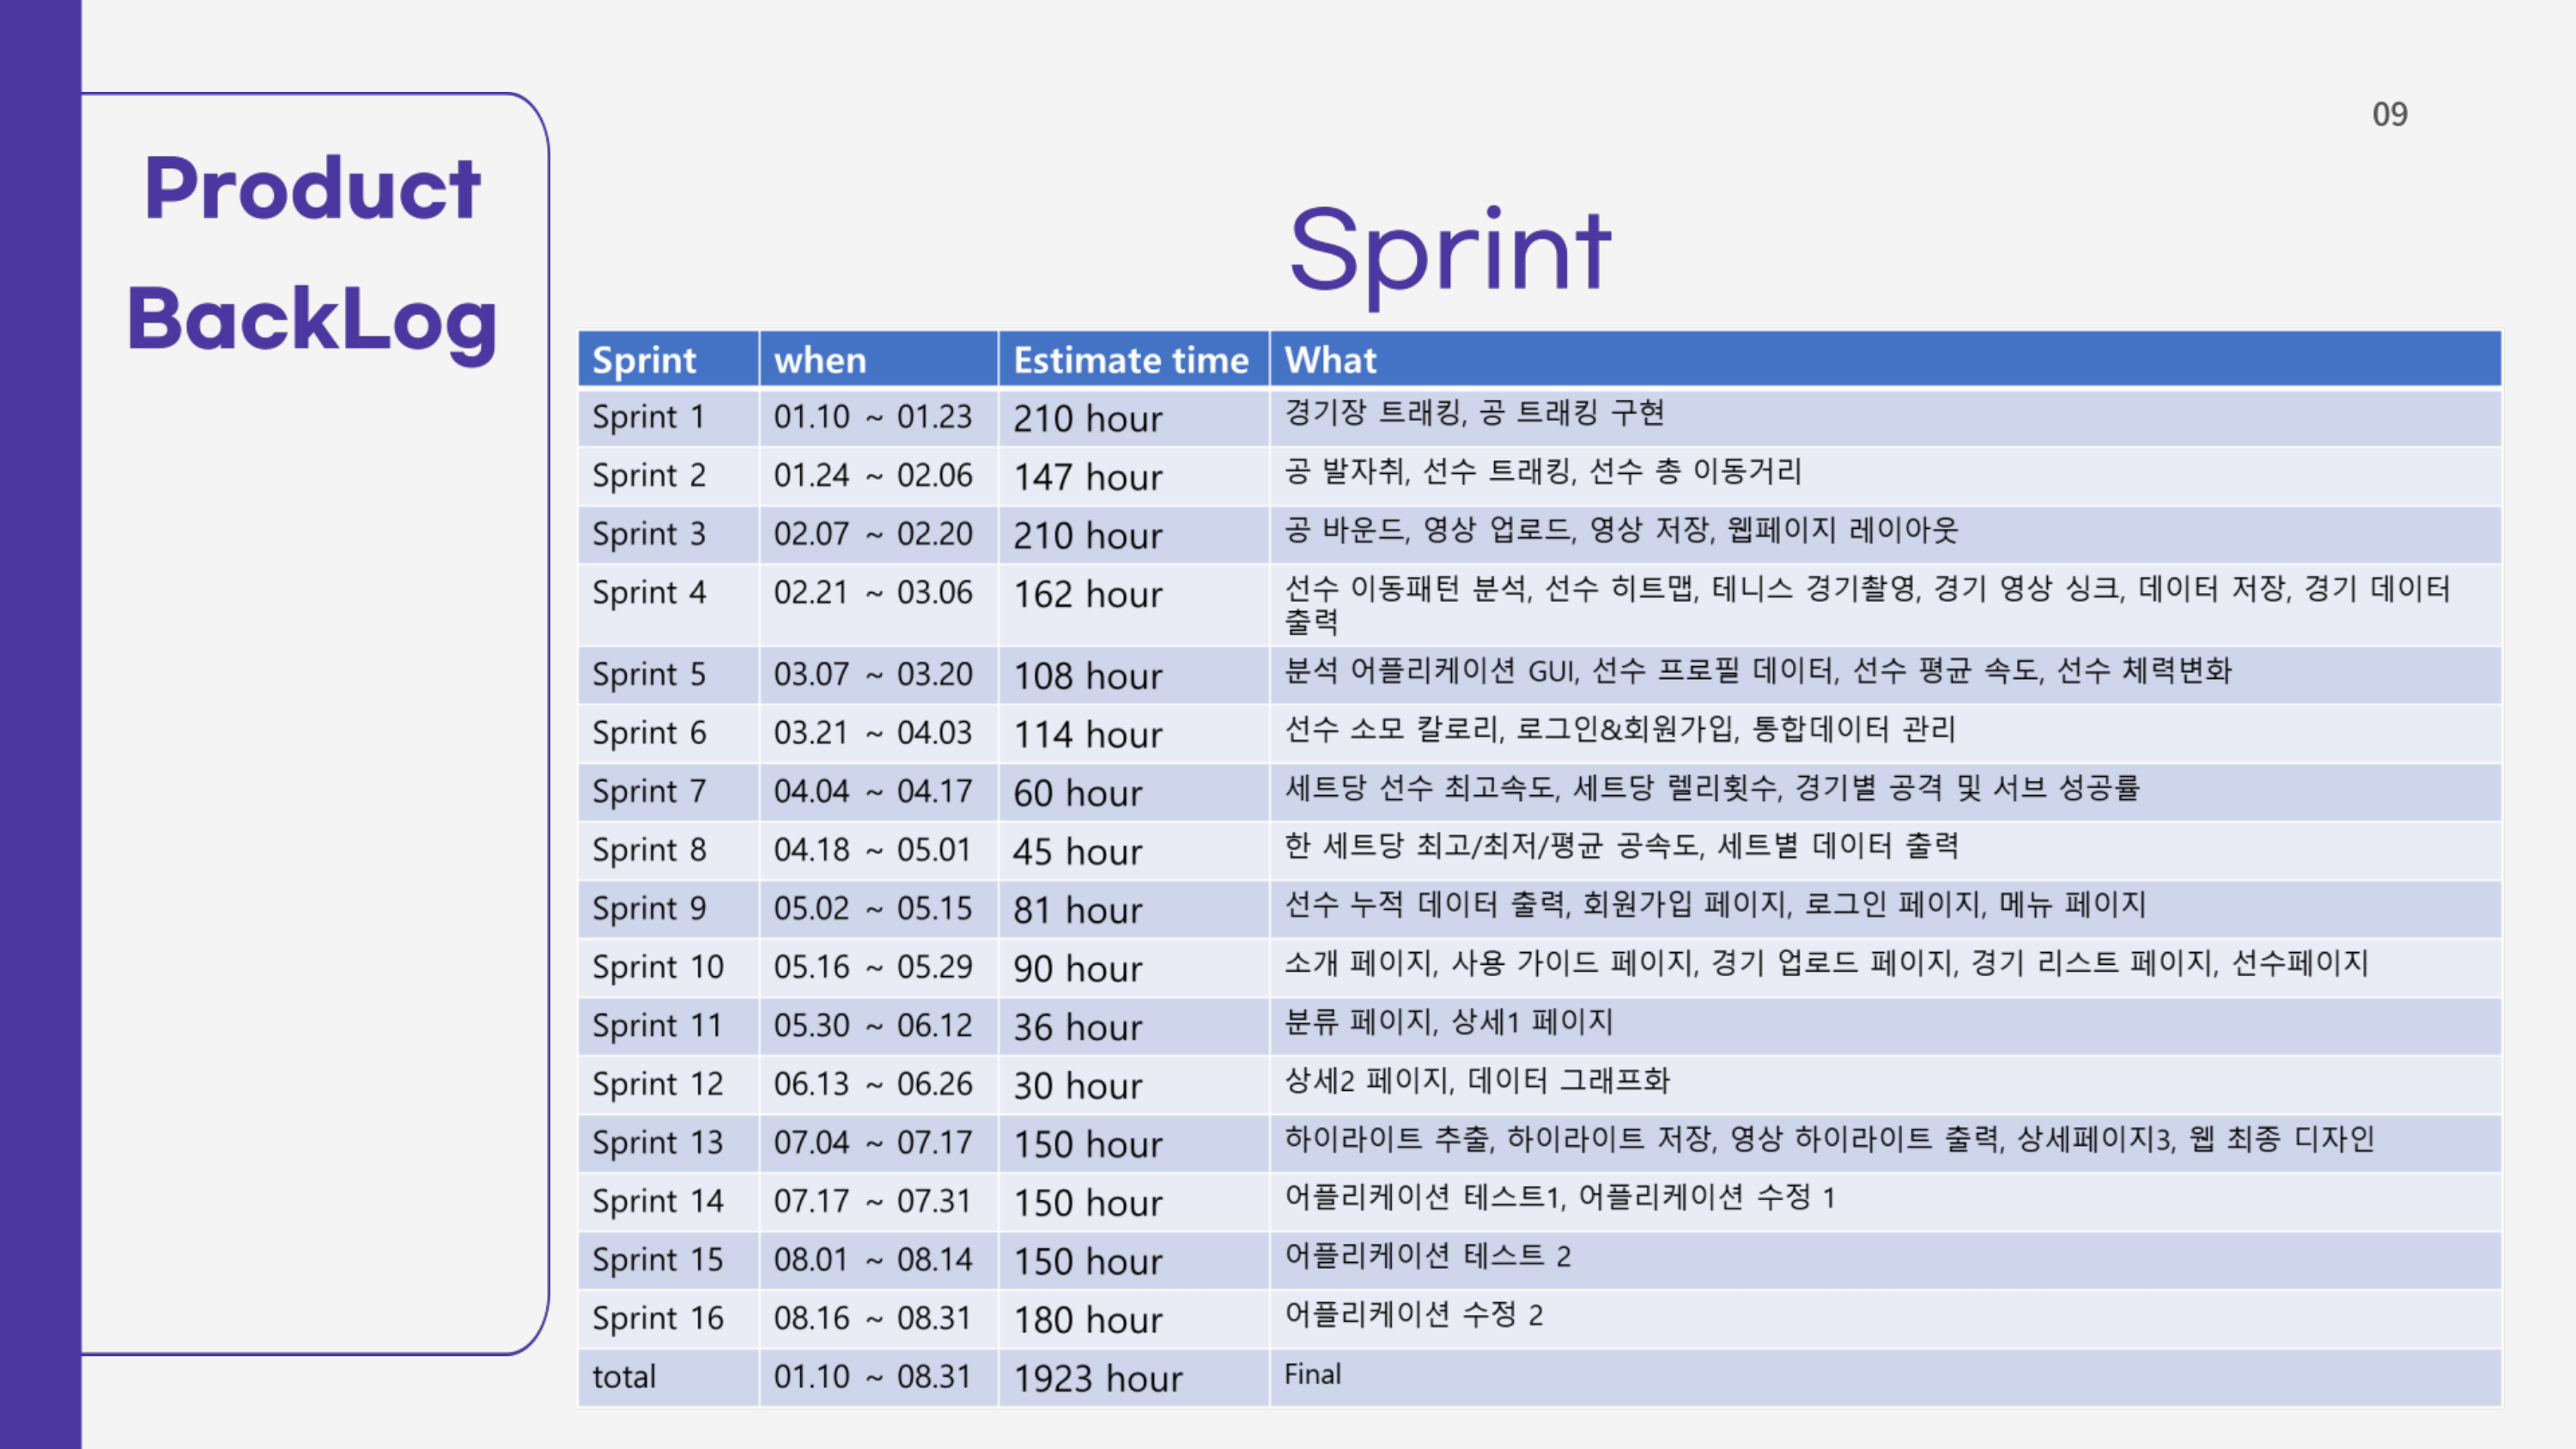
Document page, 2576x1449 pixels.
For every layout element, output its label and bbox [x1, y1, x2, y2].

text_box [0, 0, 83, 1449]
picture [76, 115, 535, 413]
picture [2367, 85, 2424, 151]
text_box [89, 92, 550, 1356]
text_box [576, 325, 2507, 1422]
picture [1273, 164, 1661, 325]
